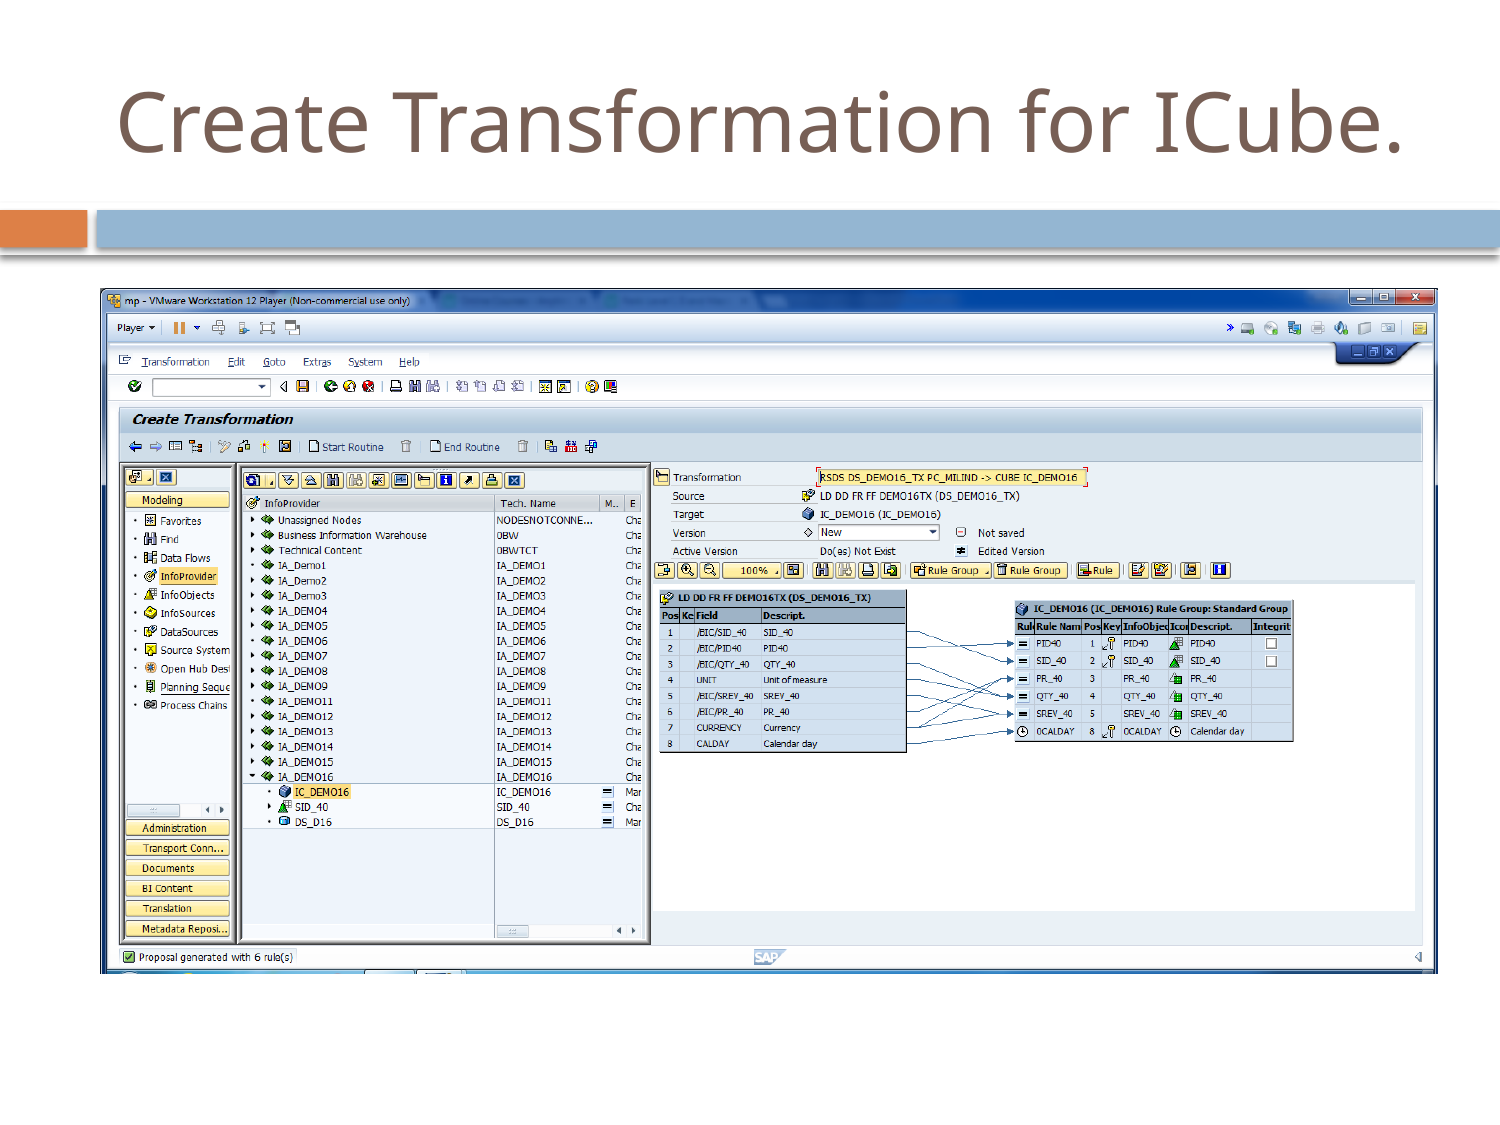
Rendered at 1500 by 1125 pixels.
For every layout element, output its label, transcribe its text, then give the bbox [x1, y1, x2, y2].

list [100, 288, 1439, 975]
title Create Transformation for ICube. [100, 37, 1438, 200]
